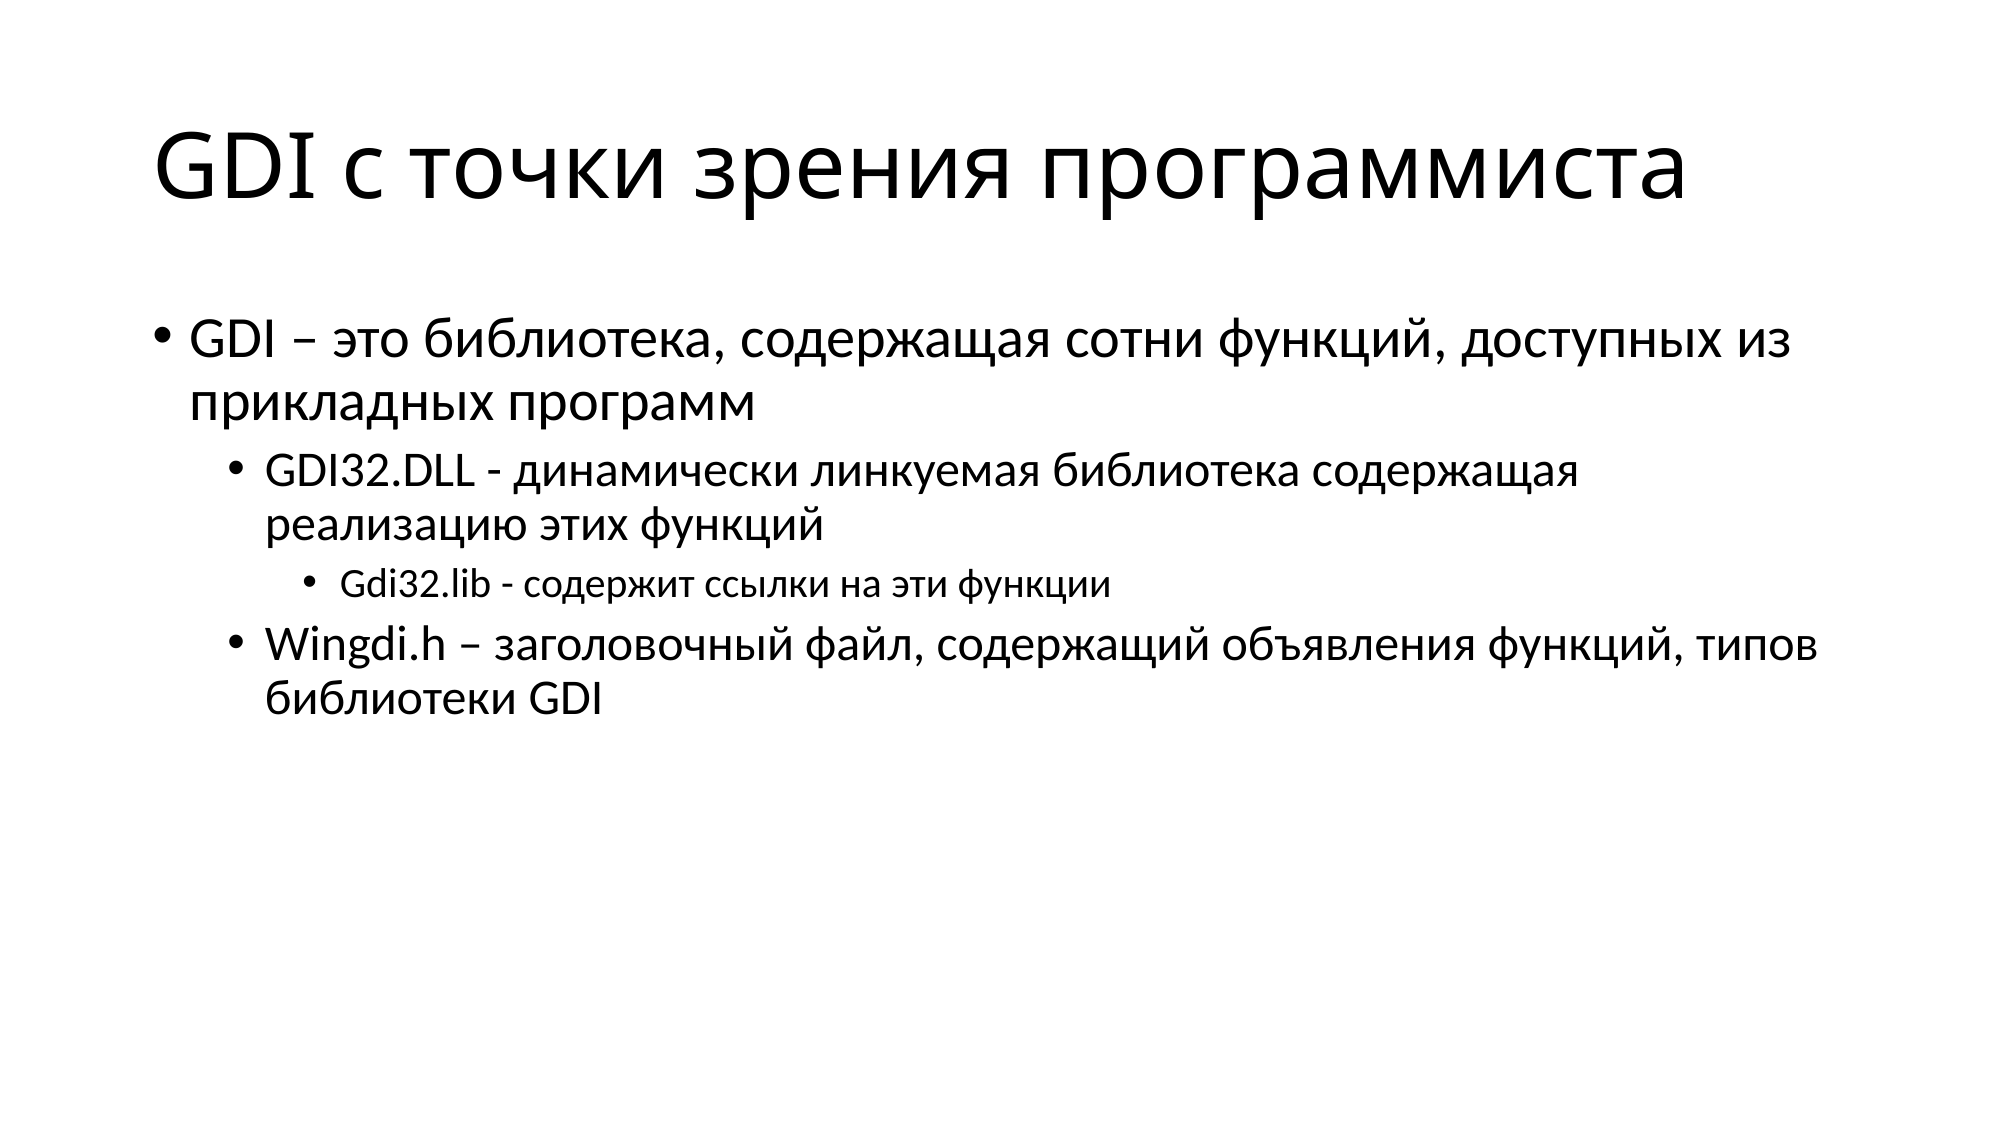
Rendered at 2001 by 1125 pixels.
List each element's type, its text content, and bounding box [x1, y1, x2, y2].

list GDI – это библиотека, содержащая сотни функций, доступных из прикладных программ GDI32.DLL - динамически линкуемая библиотека содержащая реализацию этих функций Gdi32.lib - содержит ссылки на эти функции Wingdi.h – заголовочный файл, содержащий объявления функций, типов библиотеки GDI [137, 299, 1863, 1014]
title GDI с точки зрения программиста [137, 59, 1863, 278]
